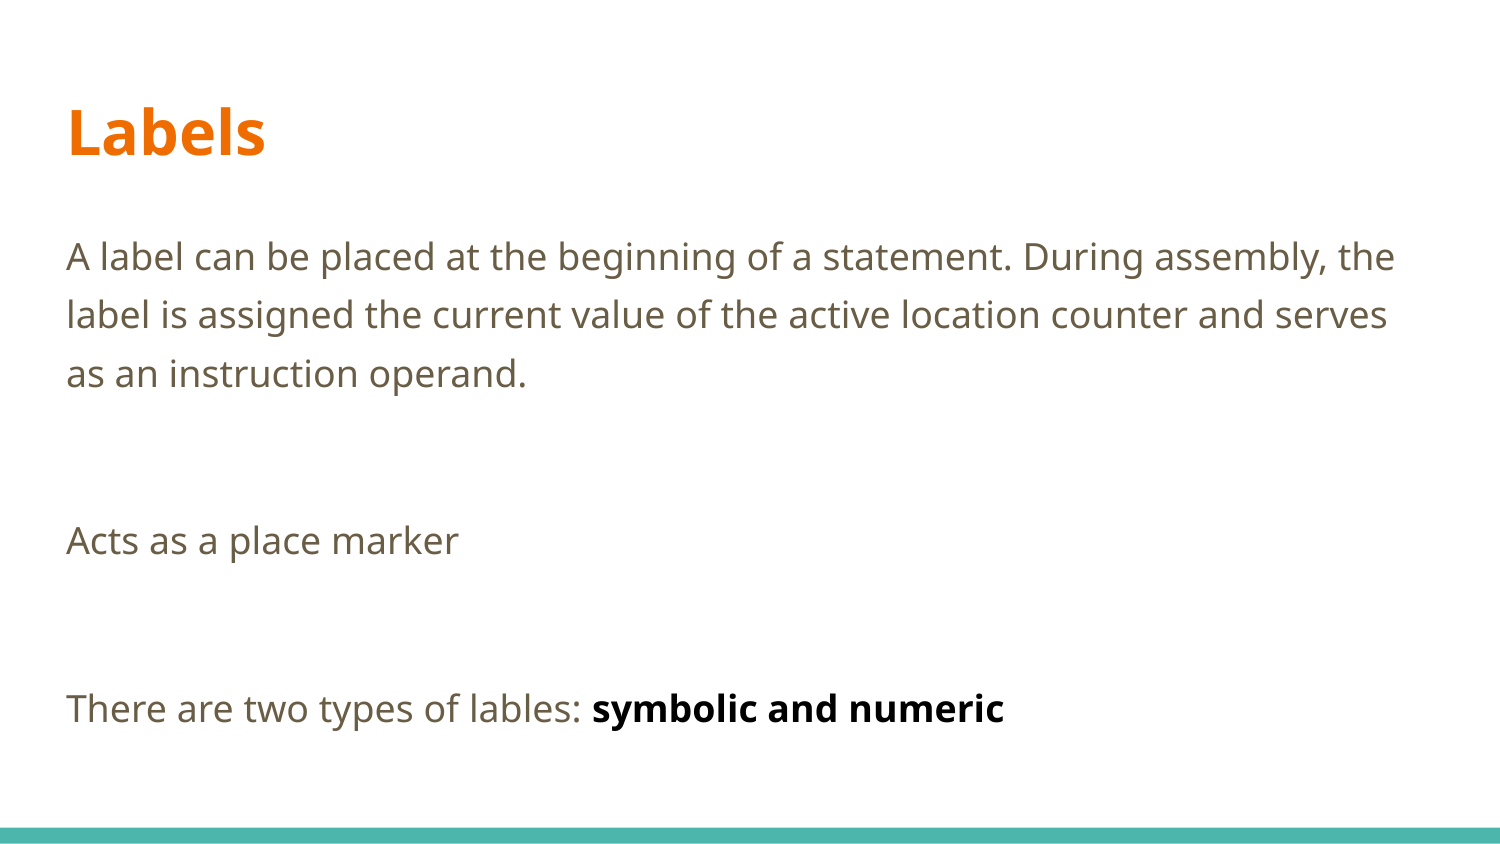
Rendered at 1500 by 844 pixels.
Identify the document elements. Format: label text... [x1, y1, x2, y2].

list A label can be placed at the beginning of a statement. During assembly, the label is assigned the current value of the active location counter and serves as an instruction operand. Acts as a place marker There are two types of lables: symbolic and numeric [51, 207, 1449, 750]
title Labels [51, 72, 1449, 189]
